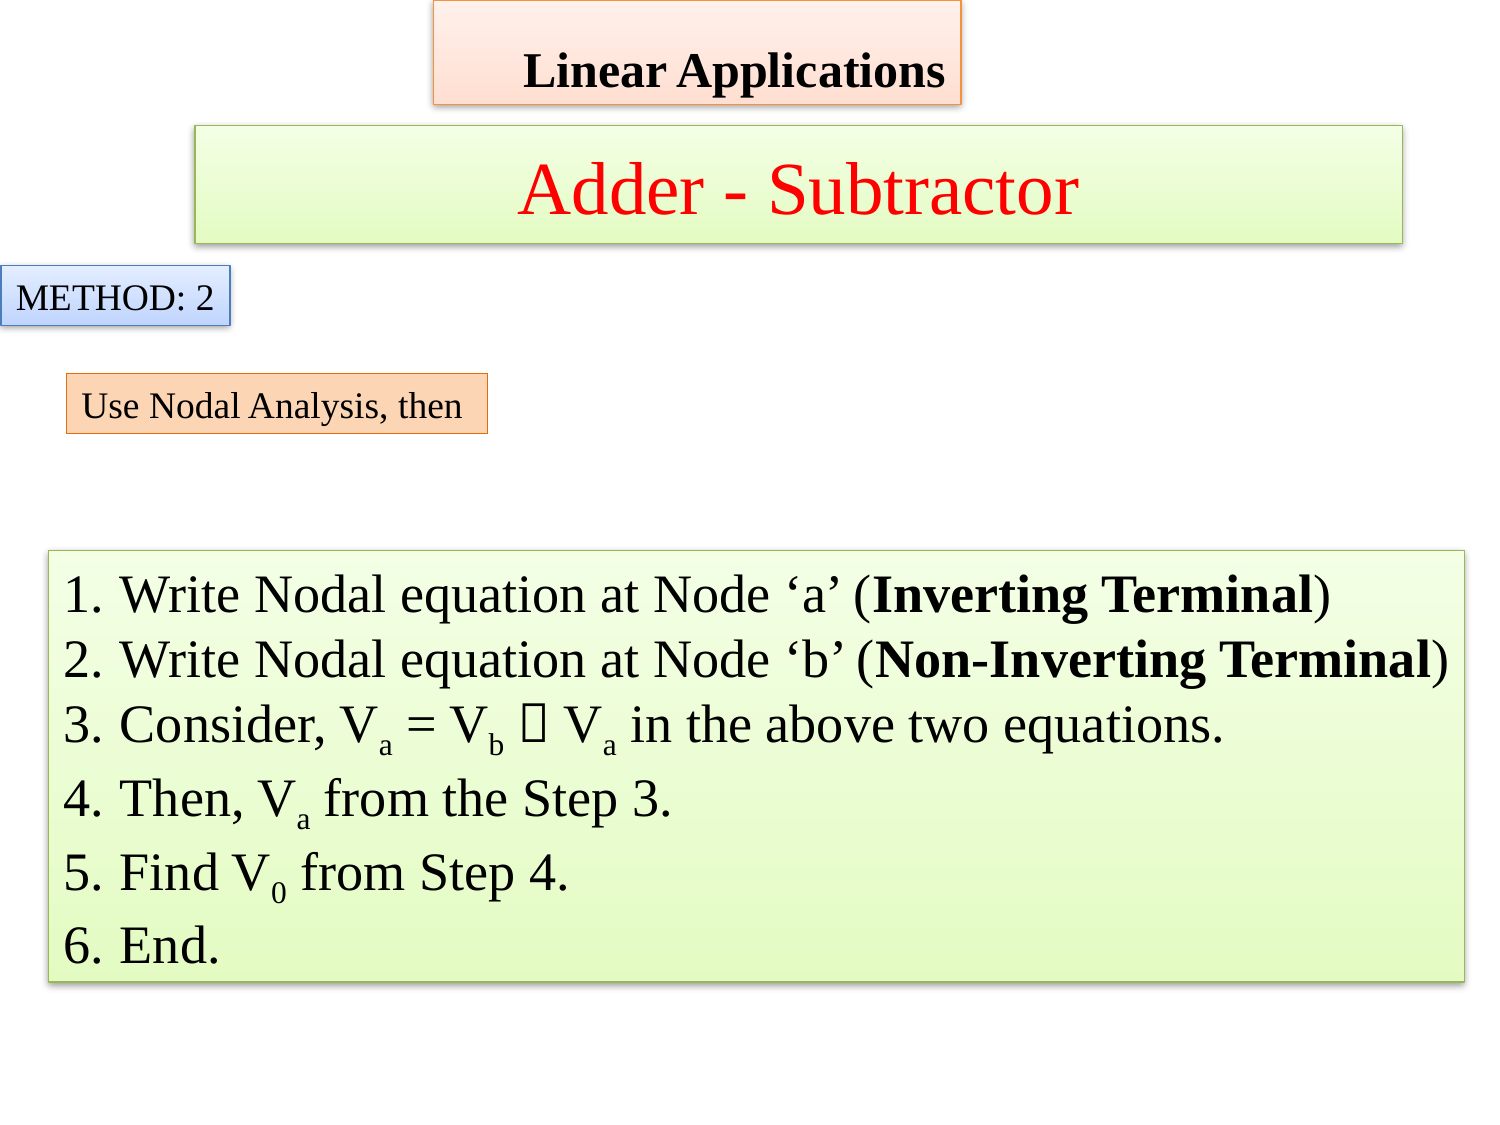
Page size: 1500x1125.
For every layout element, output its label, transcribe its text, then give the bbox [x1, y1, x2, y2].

text_box Linear Applications [433, 0, 962, 105]
text_box Write Nodal equation at Node ‘a’ (Inverting Terminal) Write Nodal equation at Node ‘b’ (Non-Inverting Terminal) Consider, Va = Vb  Va in the above two equations. Then, Va from the Step 3. Find V0 from Step 4. End. [48, 550, 1465, 983]
text_box Use Nodal Analysis, then [66, 373, 488, 434]
title Adder - Subtractor [194, 125, 1403, 244]
text_box METHOD: 2 [0, 265, 231, 326]
